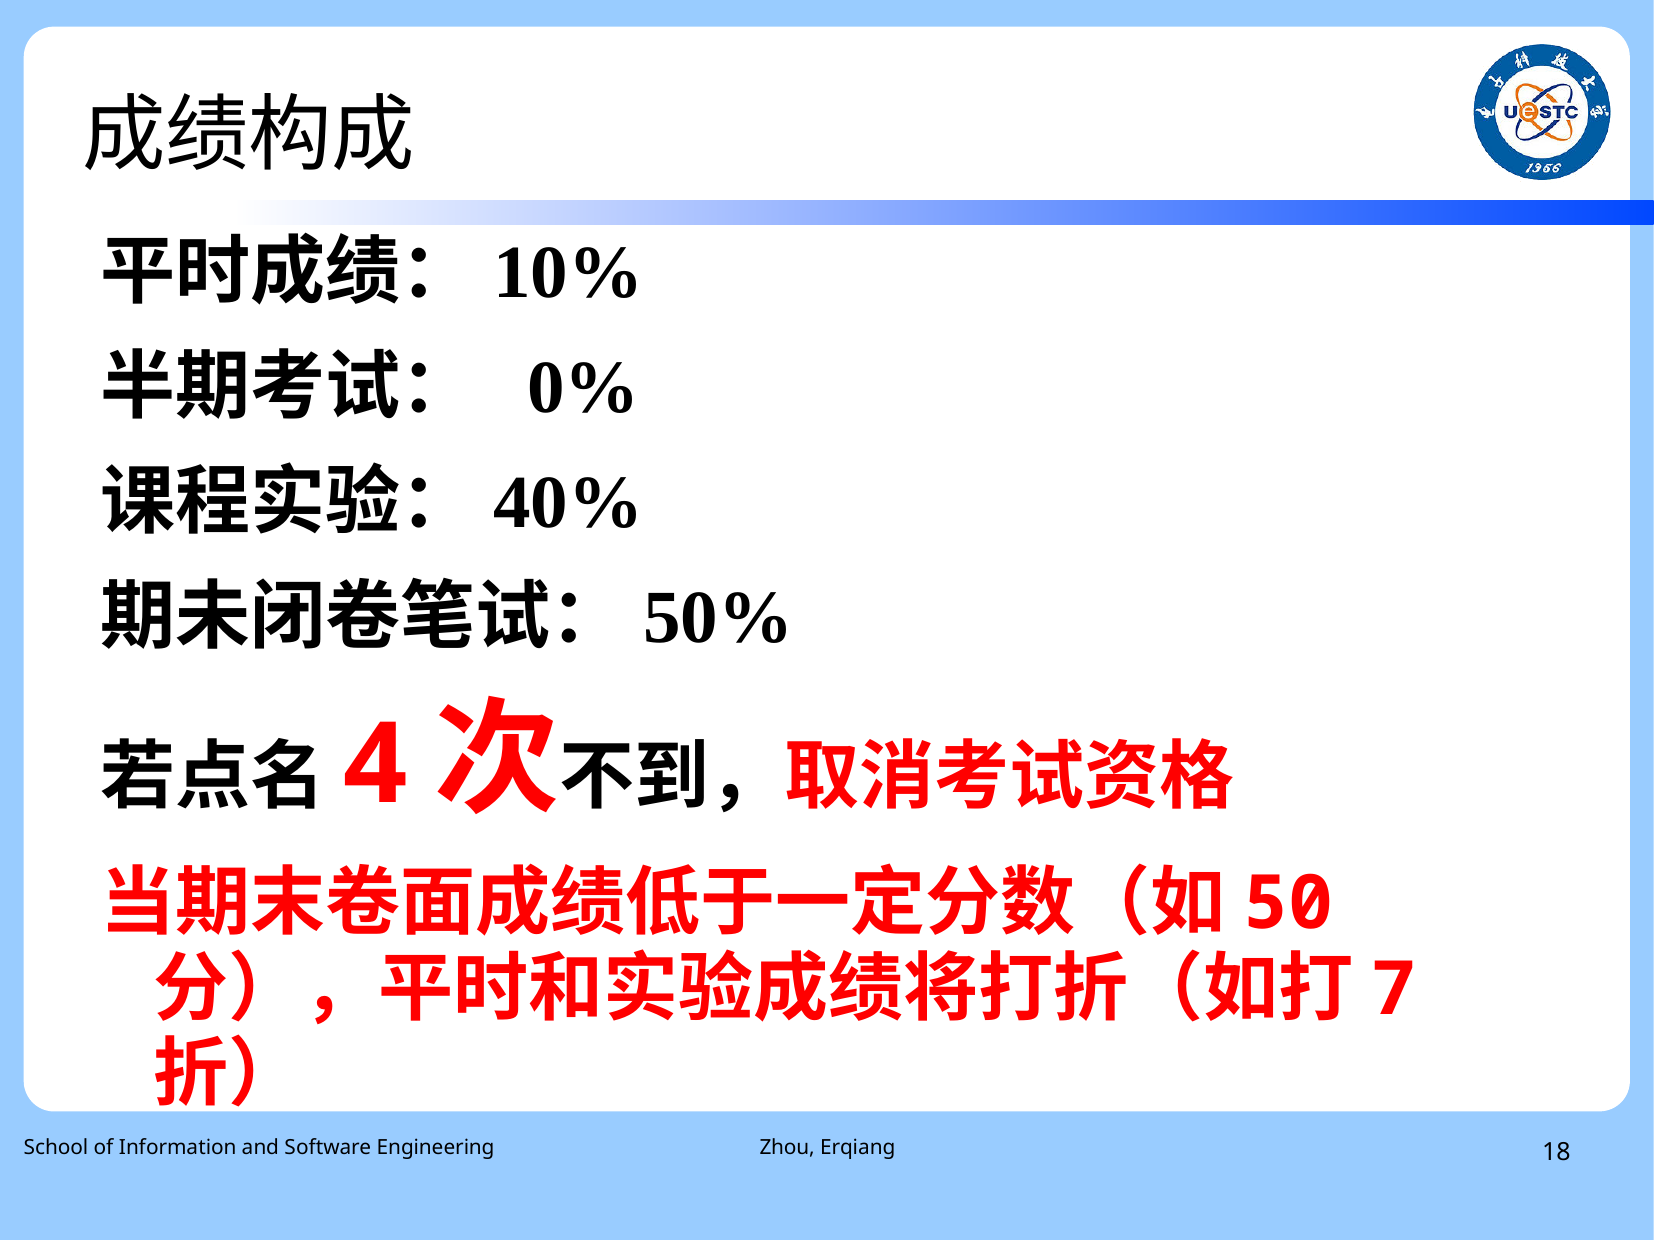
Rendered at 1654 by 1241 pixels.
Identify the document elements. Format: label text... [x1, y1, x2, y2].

text_box Zhou, Erqiang [565, 1129, 1090, 1215]
text_box [1185, 1129, 1571, 1215]
title 成绩构成 [82, 49, 1371, 201]
picture [1464, 35, 1619, 189]
list 平时成绩：10% 半期考试： 0% 课程实验：40% 期未闭卷笔试：50% 若点名4次不到，取消考试资格 当期末卷面成绩低于一定分数（如50分），平时和实验成绩将打折（如打7折） [82, 224, 1571, 1054]
text_box School of Information and Software Engineering [23, 1129, 532, 1215]
